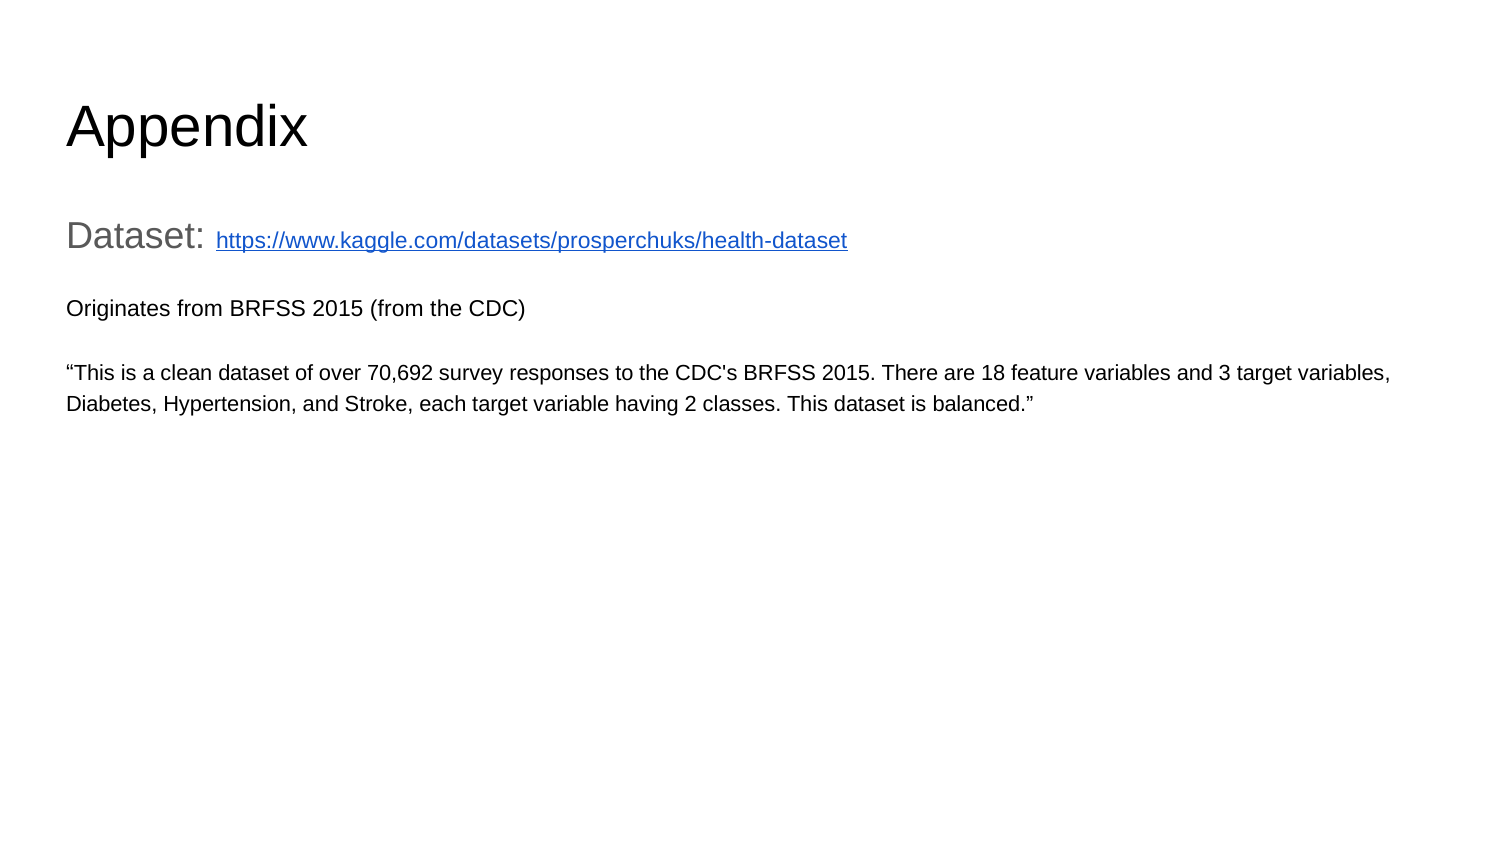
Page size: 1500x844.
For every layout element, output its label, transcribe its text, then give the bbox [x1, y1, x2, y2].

list Dataset: https://www.kaggle.com/datasets/prosperchuks/health-dataset Originates from BRFSS 2015 (from the CDC) “This is a clean dataset of over 70,692 survey responses to the CDC's BRFSS 2015. There are 18 feature variables and 3 target variables, Diabetes, Hypertension, and Stroke, each target variable having 2 classes. This dataset is balanced.” [51, 189, 1449, 750]
title Appendix [51, 72, 1449, 167]
